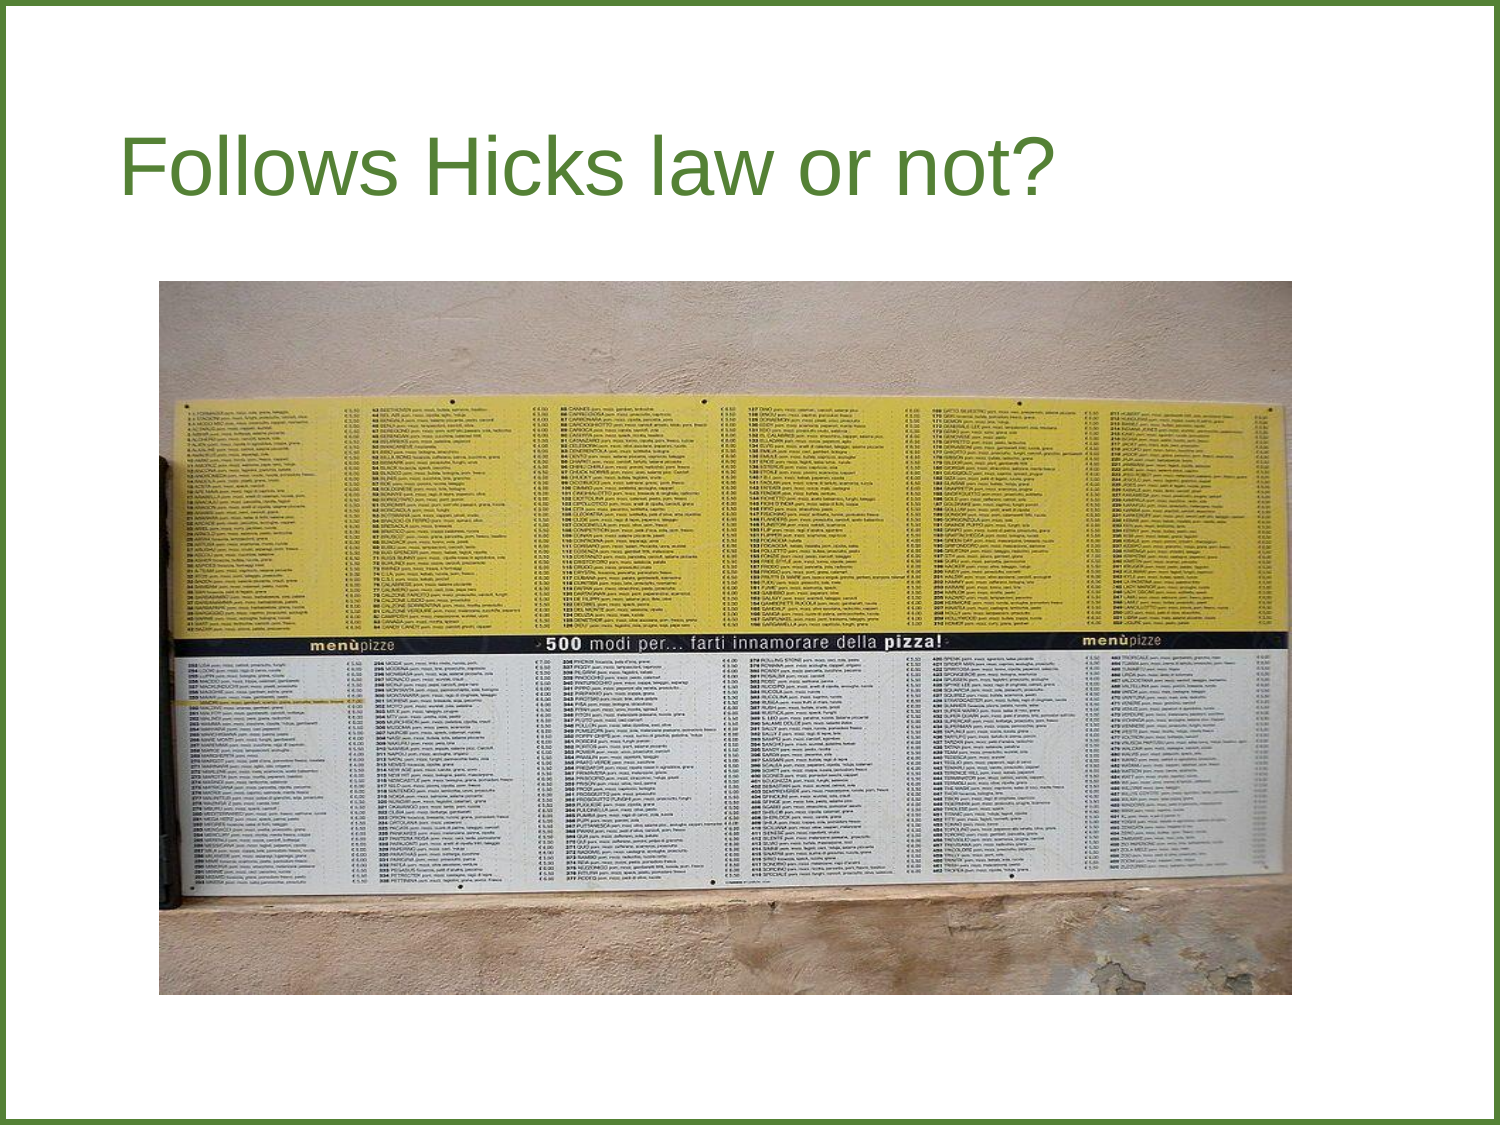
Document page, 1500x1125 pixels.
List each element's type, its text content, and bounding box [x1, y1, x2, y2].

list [159, 280, 1292, 996]
title Follows Hicks law or not? [103, 59, 1397, 278]
